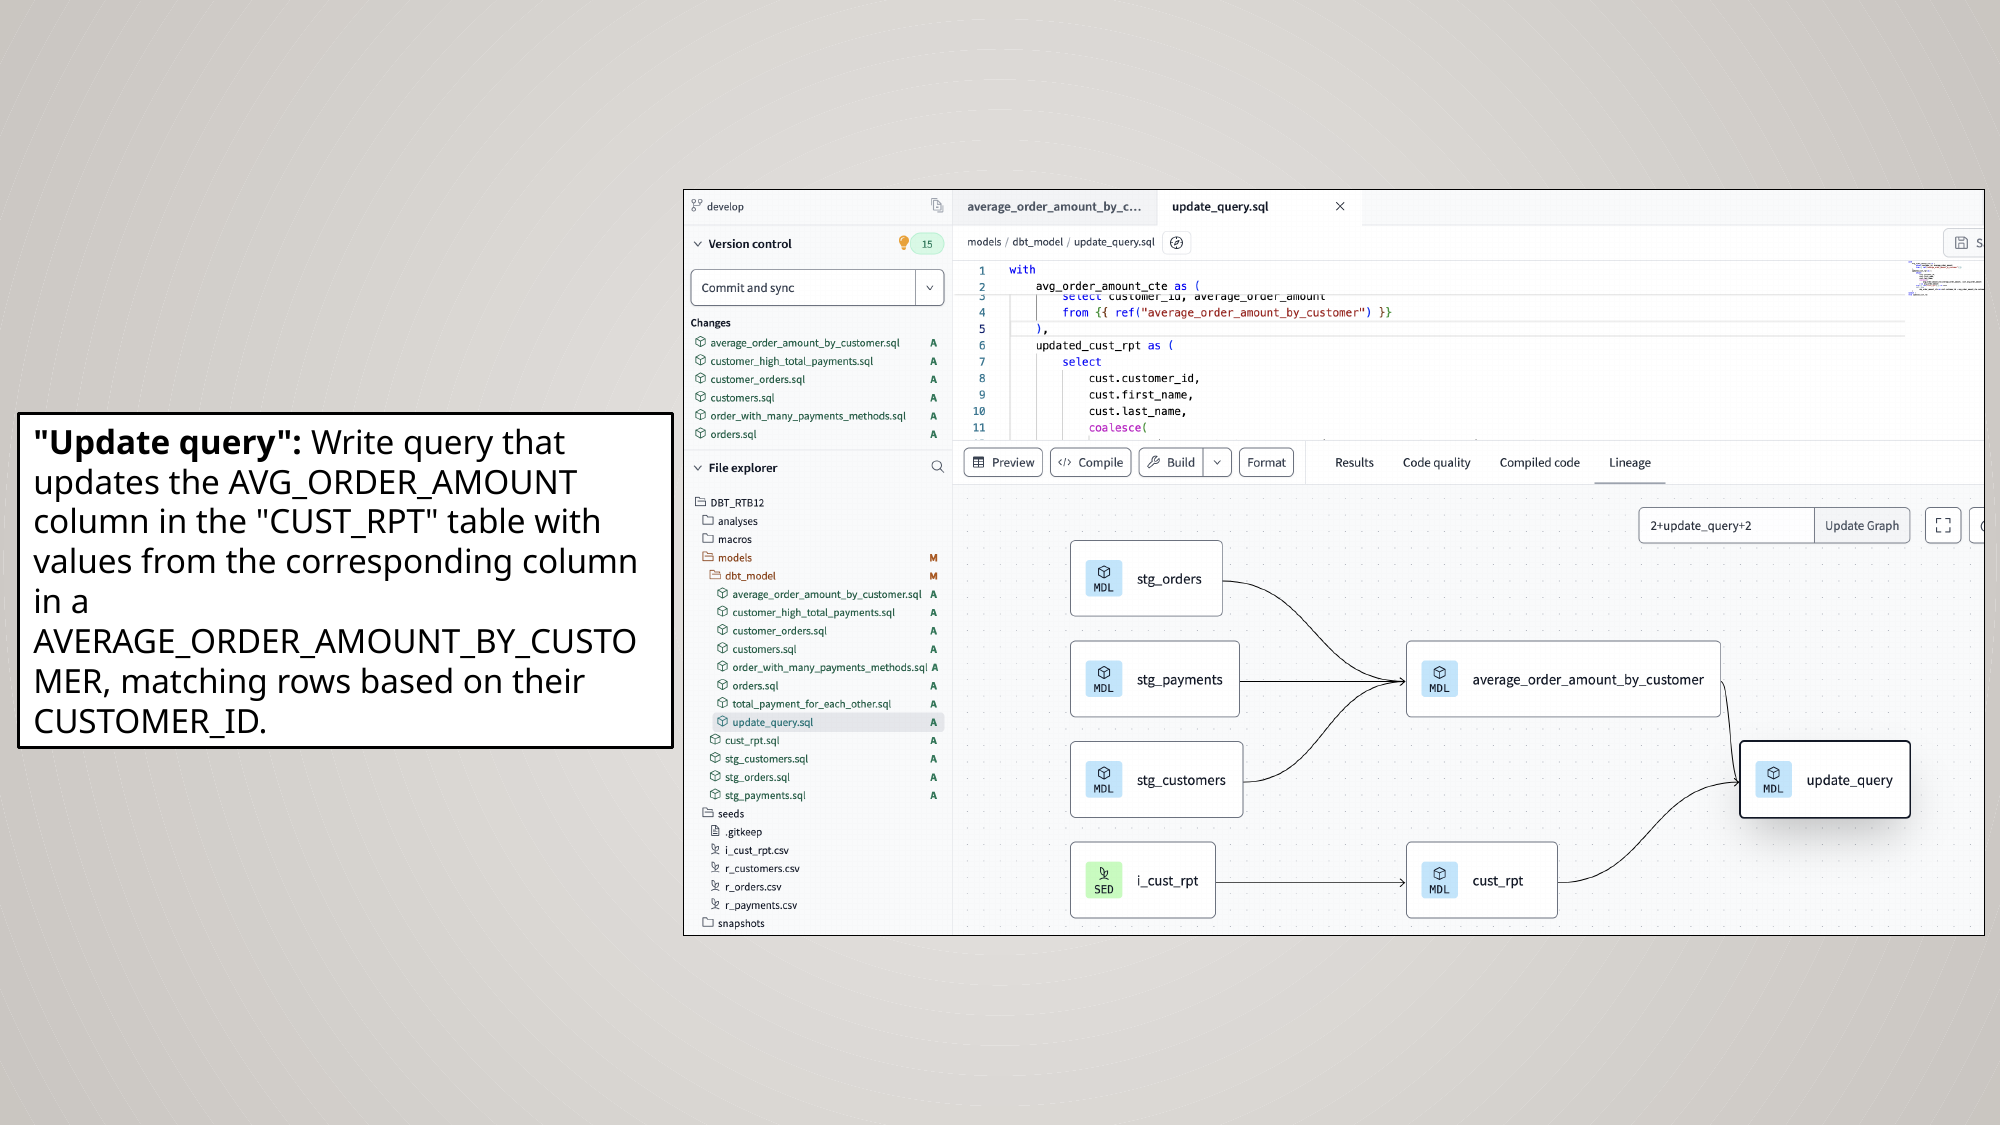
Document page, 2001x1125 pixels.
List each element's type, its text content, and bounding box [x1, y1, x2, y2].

picture [683, 189, 1985, 936]
text_box "Update query": Write query that updates the AVG_ORDER_AMOUNT column in the "CUST_RPT" table with values from the corresponding column in a AVERAGE_ORDER_AMOUNT_BY_CUSTOMER, matching rows based on their CUSTOMER_ID. [17, 412, 674, 749]
